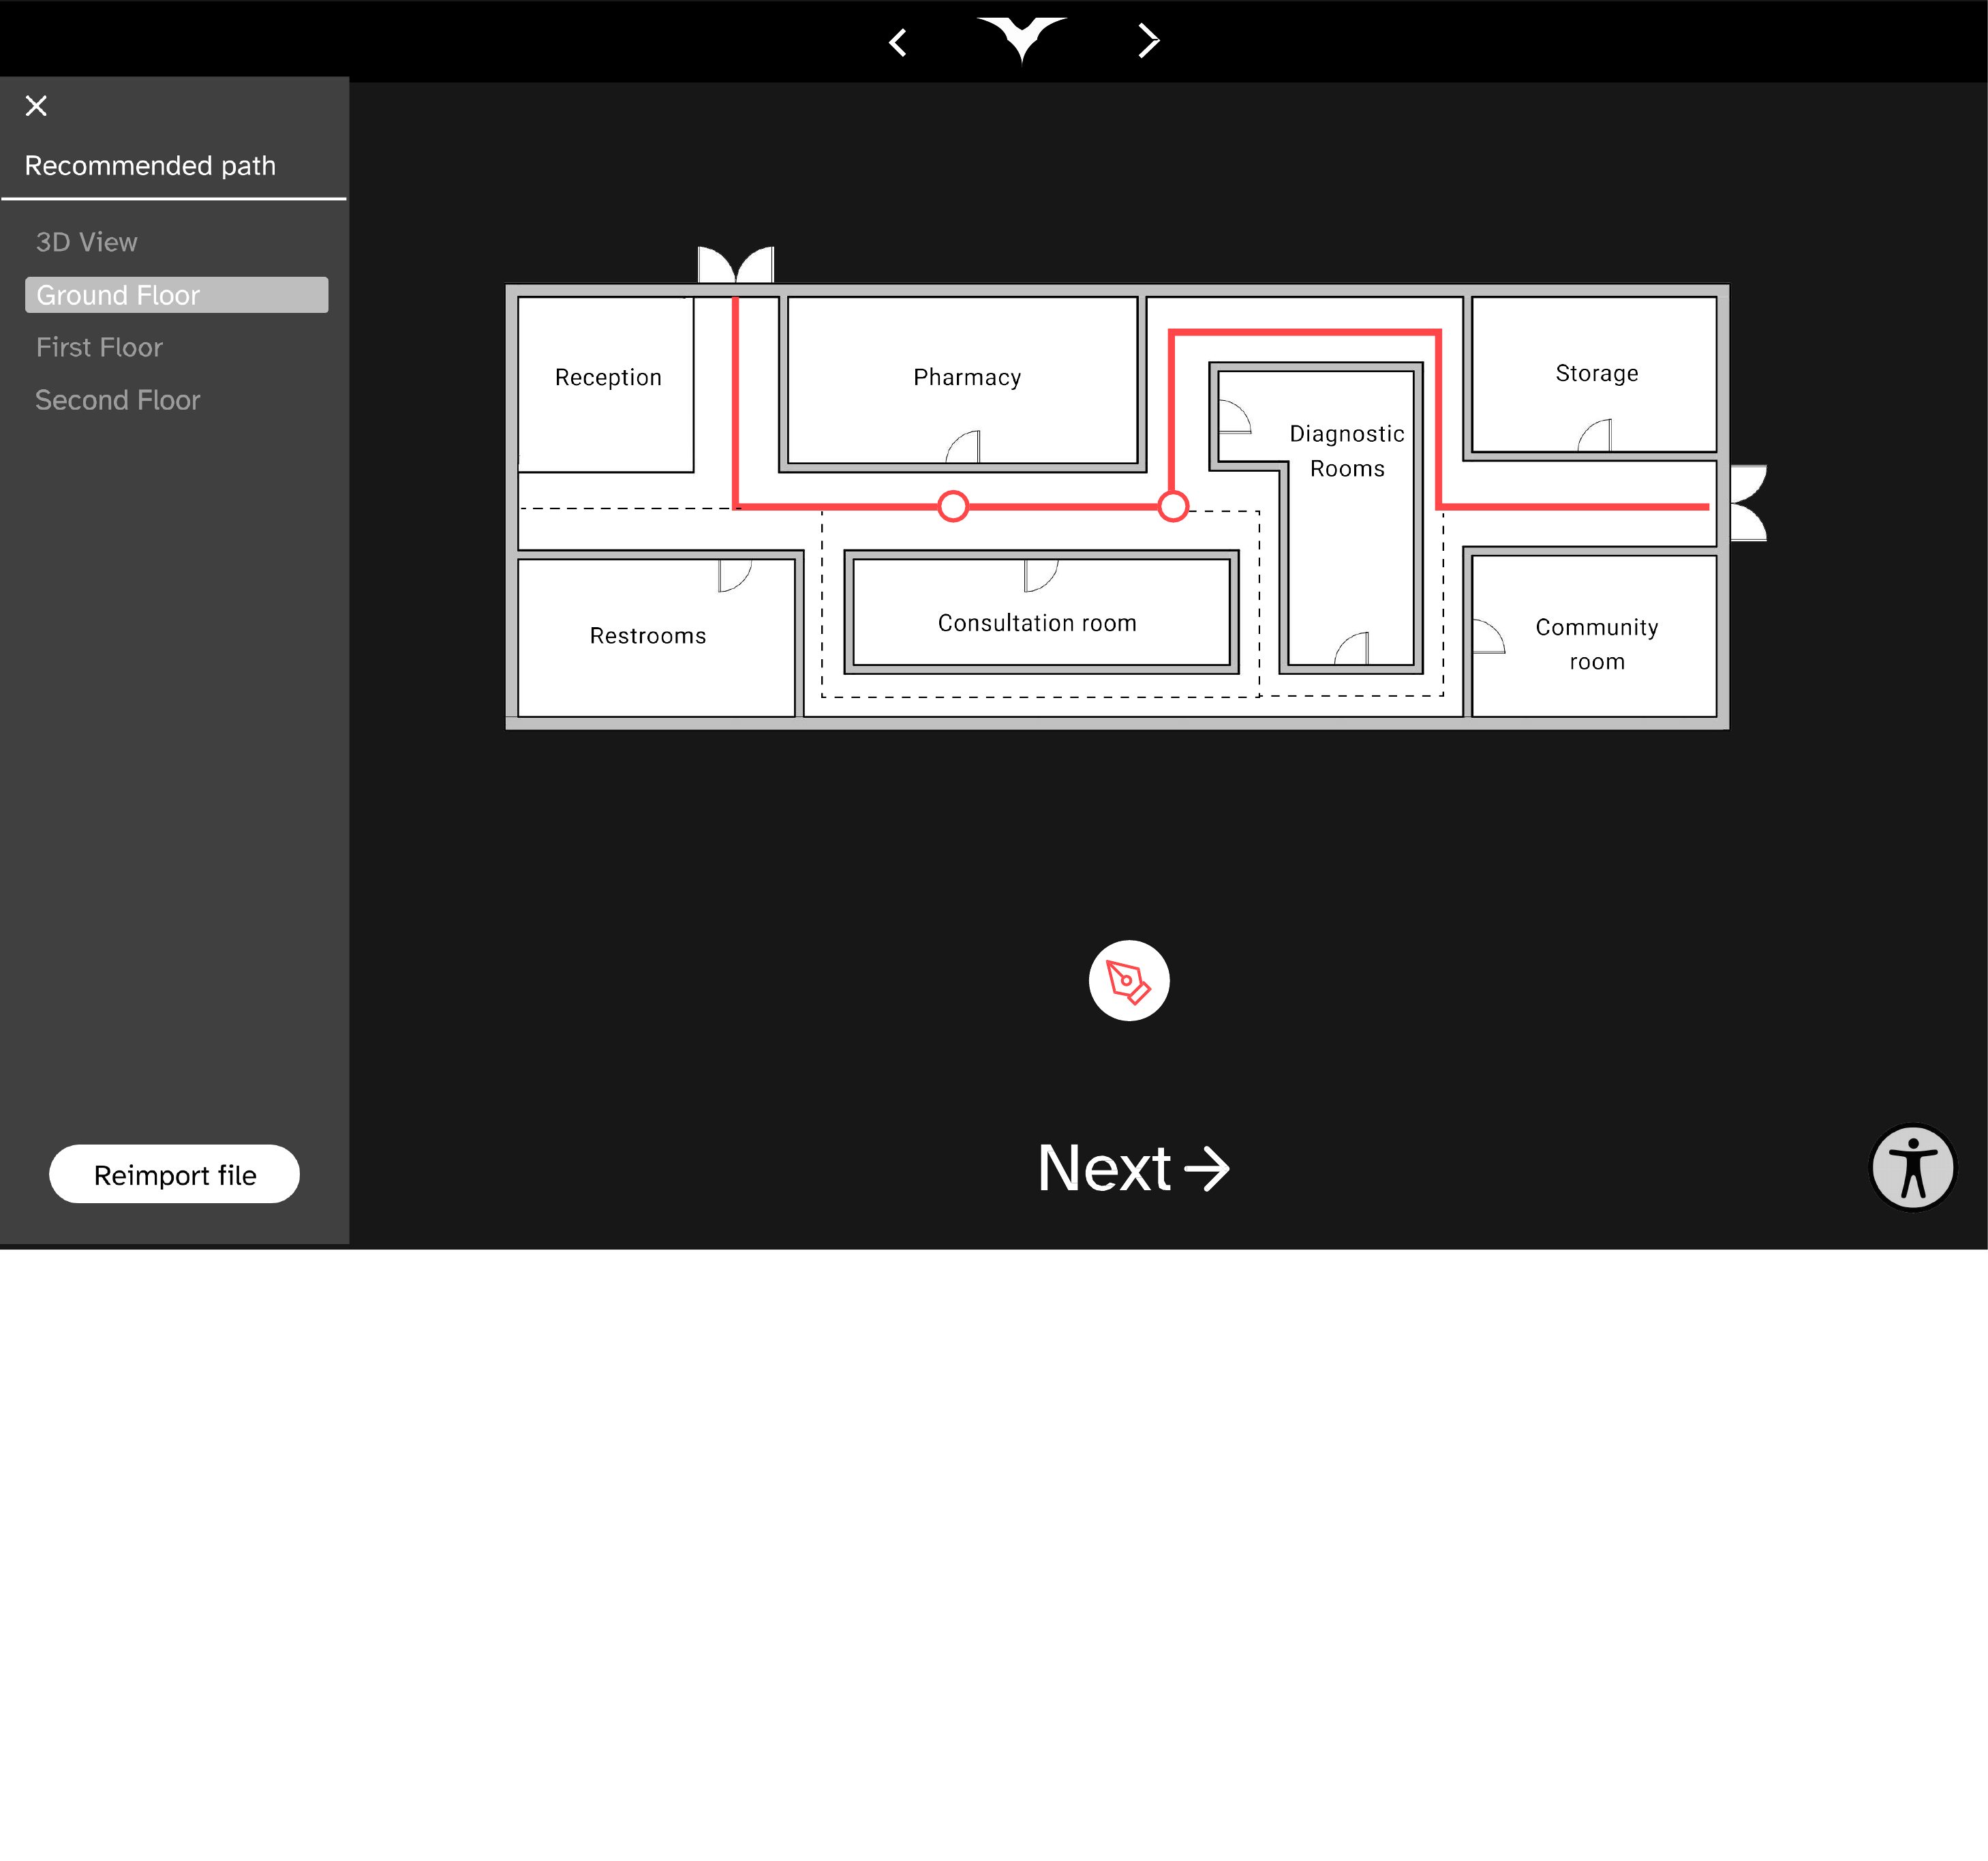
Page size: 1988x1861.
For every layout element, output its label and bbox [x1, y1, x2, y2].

picture [25, 276, 328, 313]
picture [27, 155, 275, 180]
picture [49, 1144, 300, 1203]
text_box [0, 0, 1988, 1250]
picture [26, 95, 46, 116]
